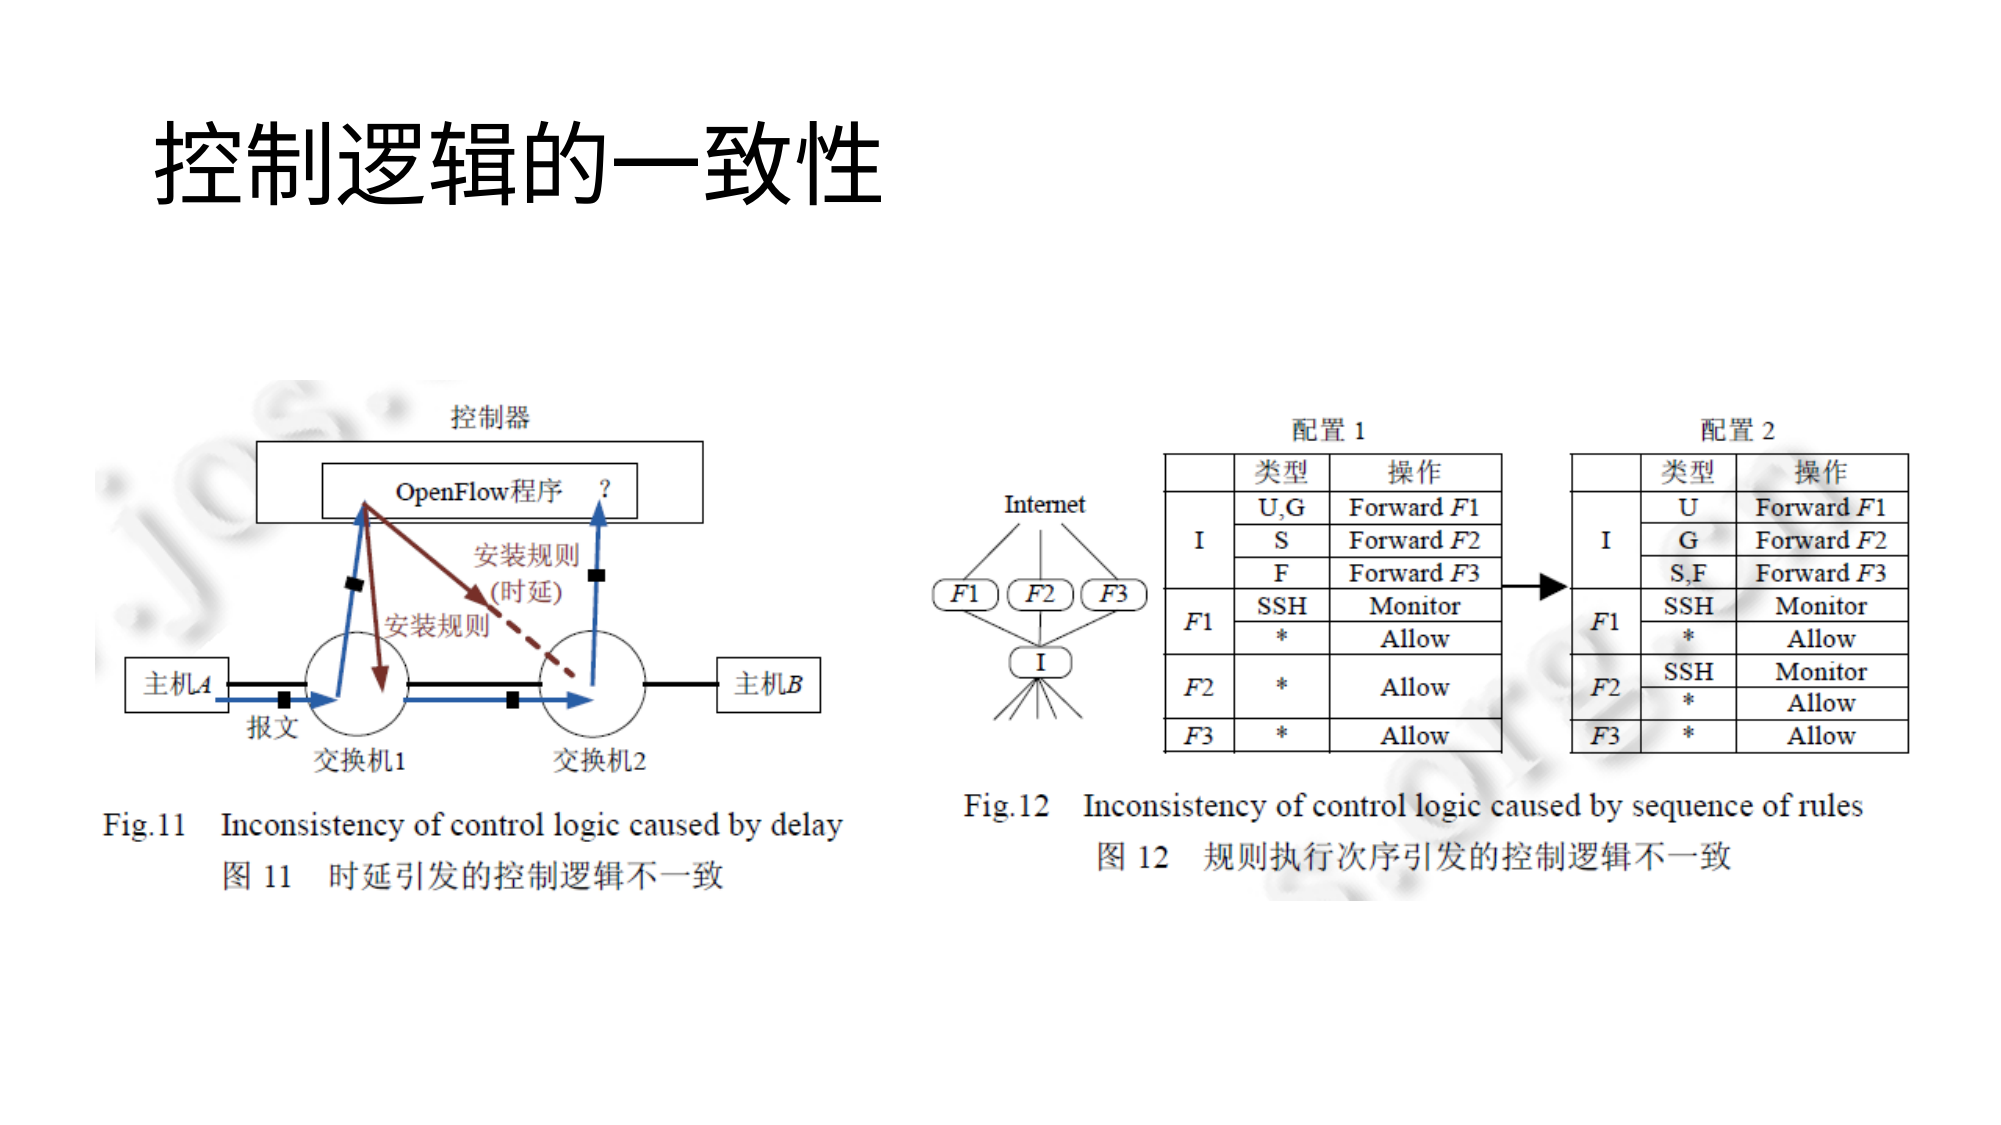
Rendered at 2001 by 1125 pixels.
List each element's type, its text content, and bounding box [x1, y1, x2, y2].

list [95, 380, 906, 914]
picture [921, 380, 1972, 901]
title 控制逻辑的一致性 [137, 59, 1863, 278]
